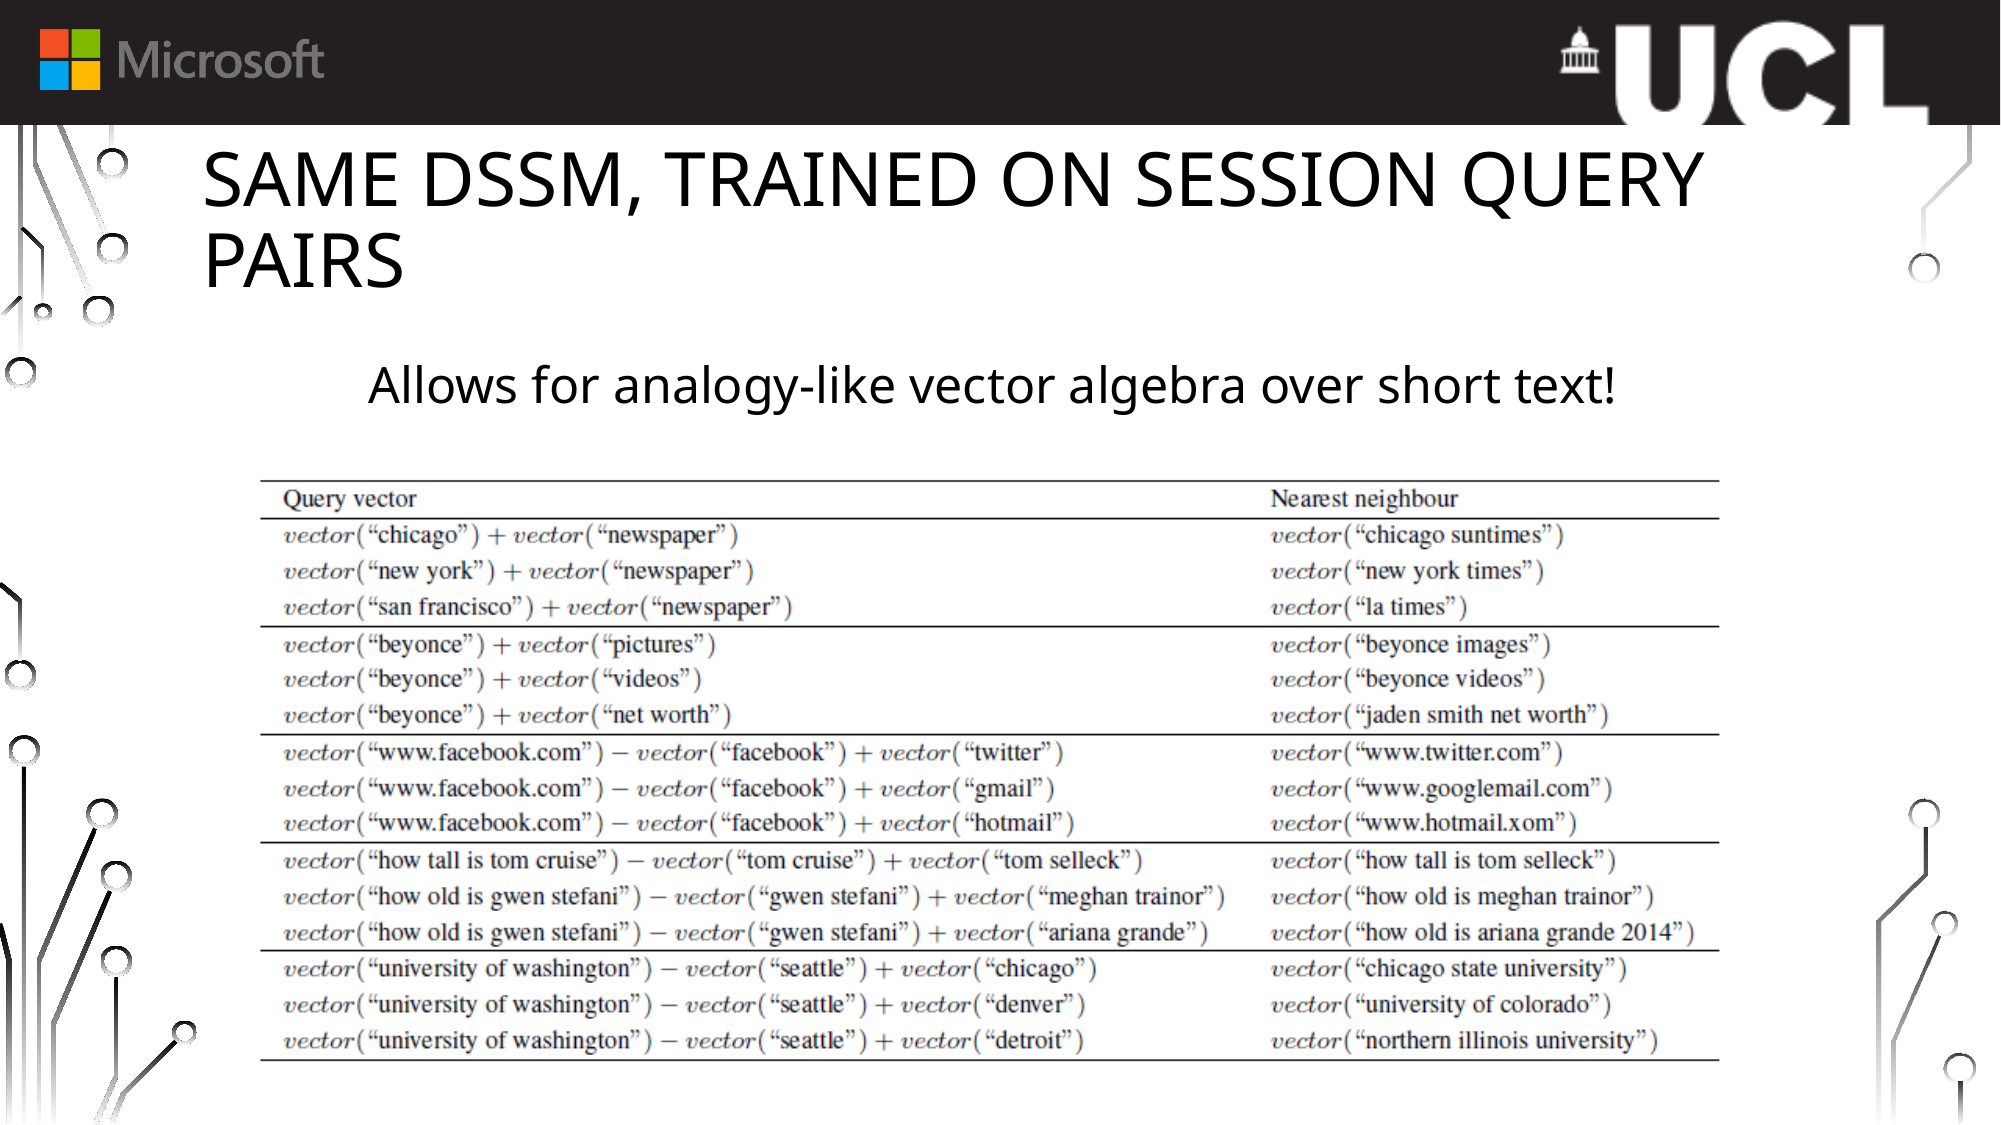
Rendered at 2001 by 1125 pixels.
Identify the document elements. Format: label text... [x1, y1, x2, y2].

title Same DSSM, trained on Session query pairs [187, 101, 1813, 333]
list Allows for analogy-like vector algebra over short text! [187, 333, 1813, 434]
picture [245, 468, 1754, 1080]
picture [0, 0, 363, 126]
